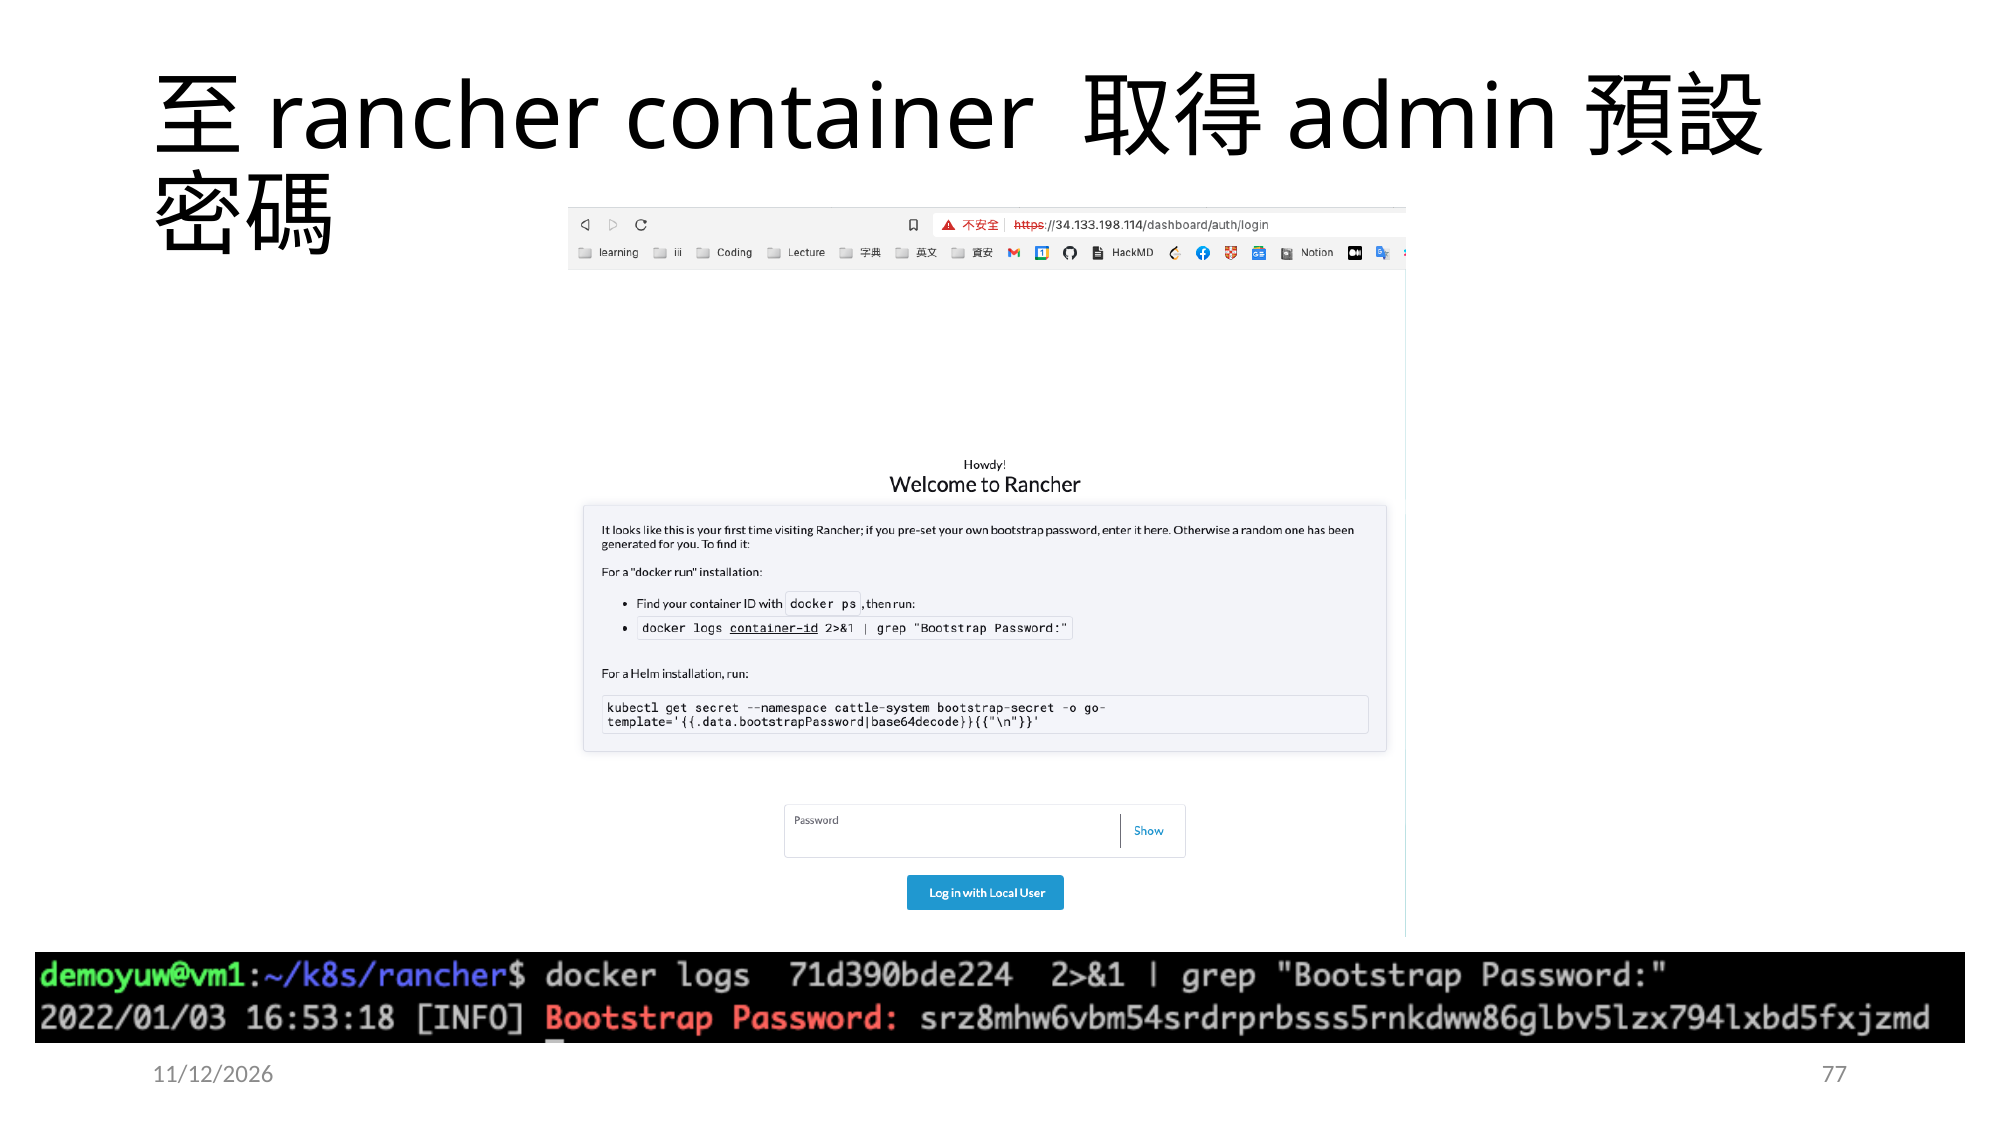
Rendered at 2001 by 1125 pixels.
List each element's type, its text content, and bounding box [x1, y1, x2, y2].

slide_number 77 [1412, 1043, 1863, 1103]
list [568, 207, 1407, 937]
picture [35, 952, 1965, 1043]
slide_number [137, 1043, 588, 1103]
title 至rancher container 取得admin預設密碼 [137, 59, 1863, 278]
